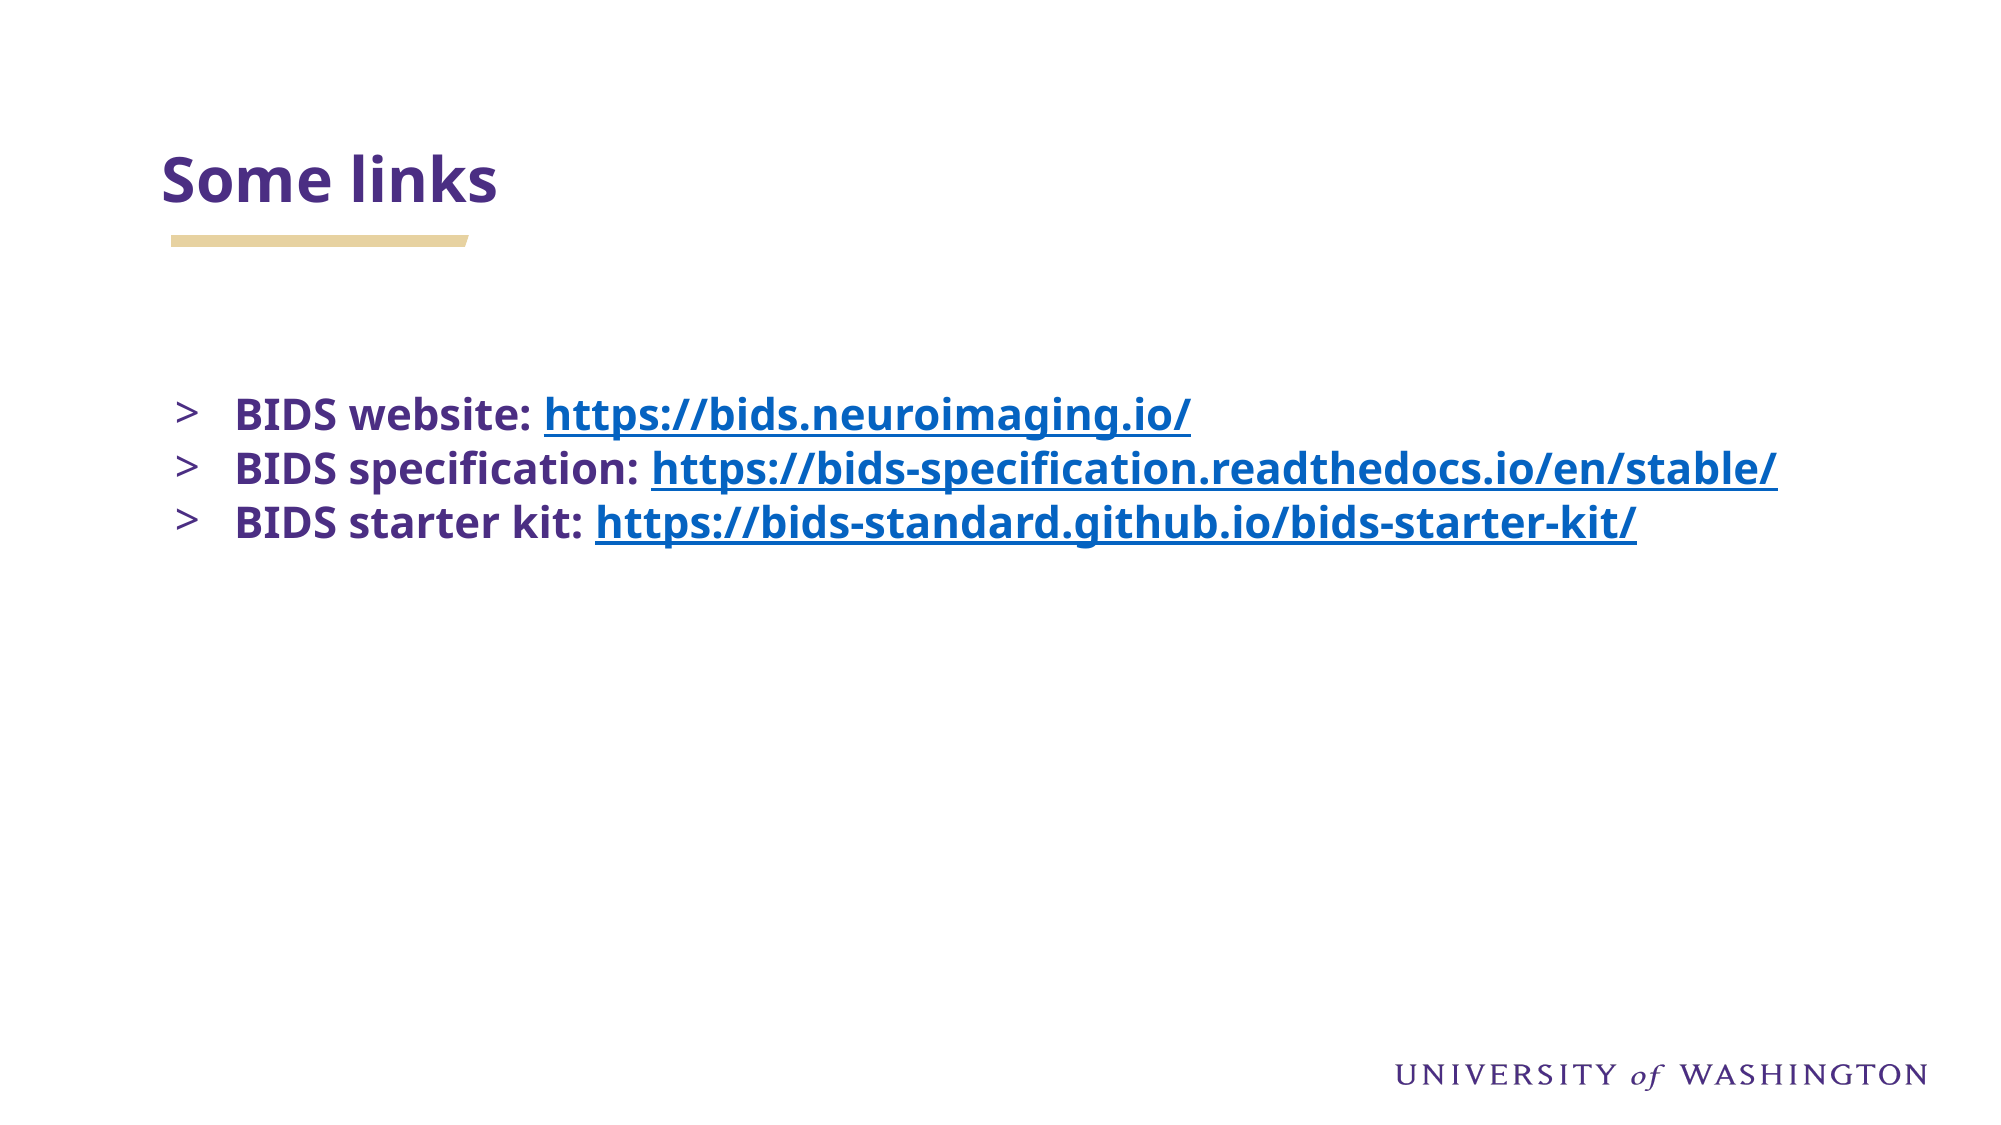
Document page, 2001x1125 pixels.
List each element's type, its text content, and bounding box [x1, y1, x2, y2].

list BIDS website: https://bids.neuroimaging.io/ BIDS specification: https://bids-specification.readthedocs.io/en/stable/ BIDS starter kit: https://bids-standard.github.io/bids-starter-kit/ [144, 380, 1938, 1006]
picture [171, 235, 469, 247]
title Some links [146, 60, 1938, 224]
picture [1395, 1064, 1927, 1091]
